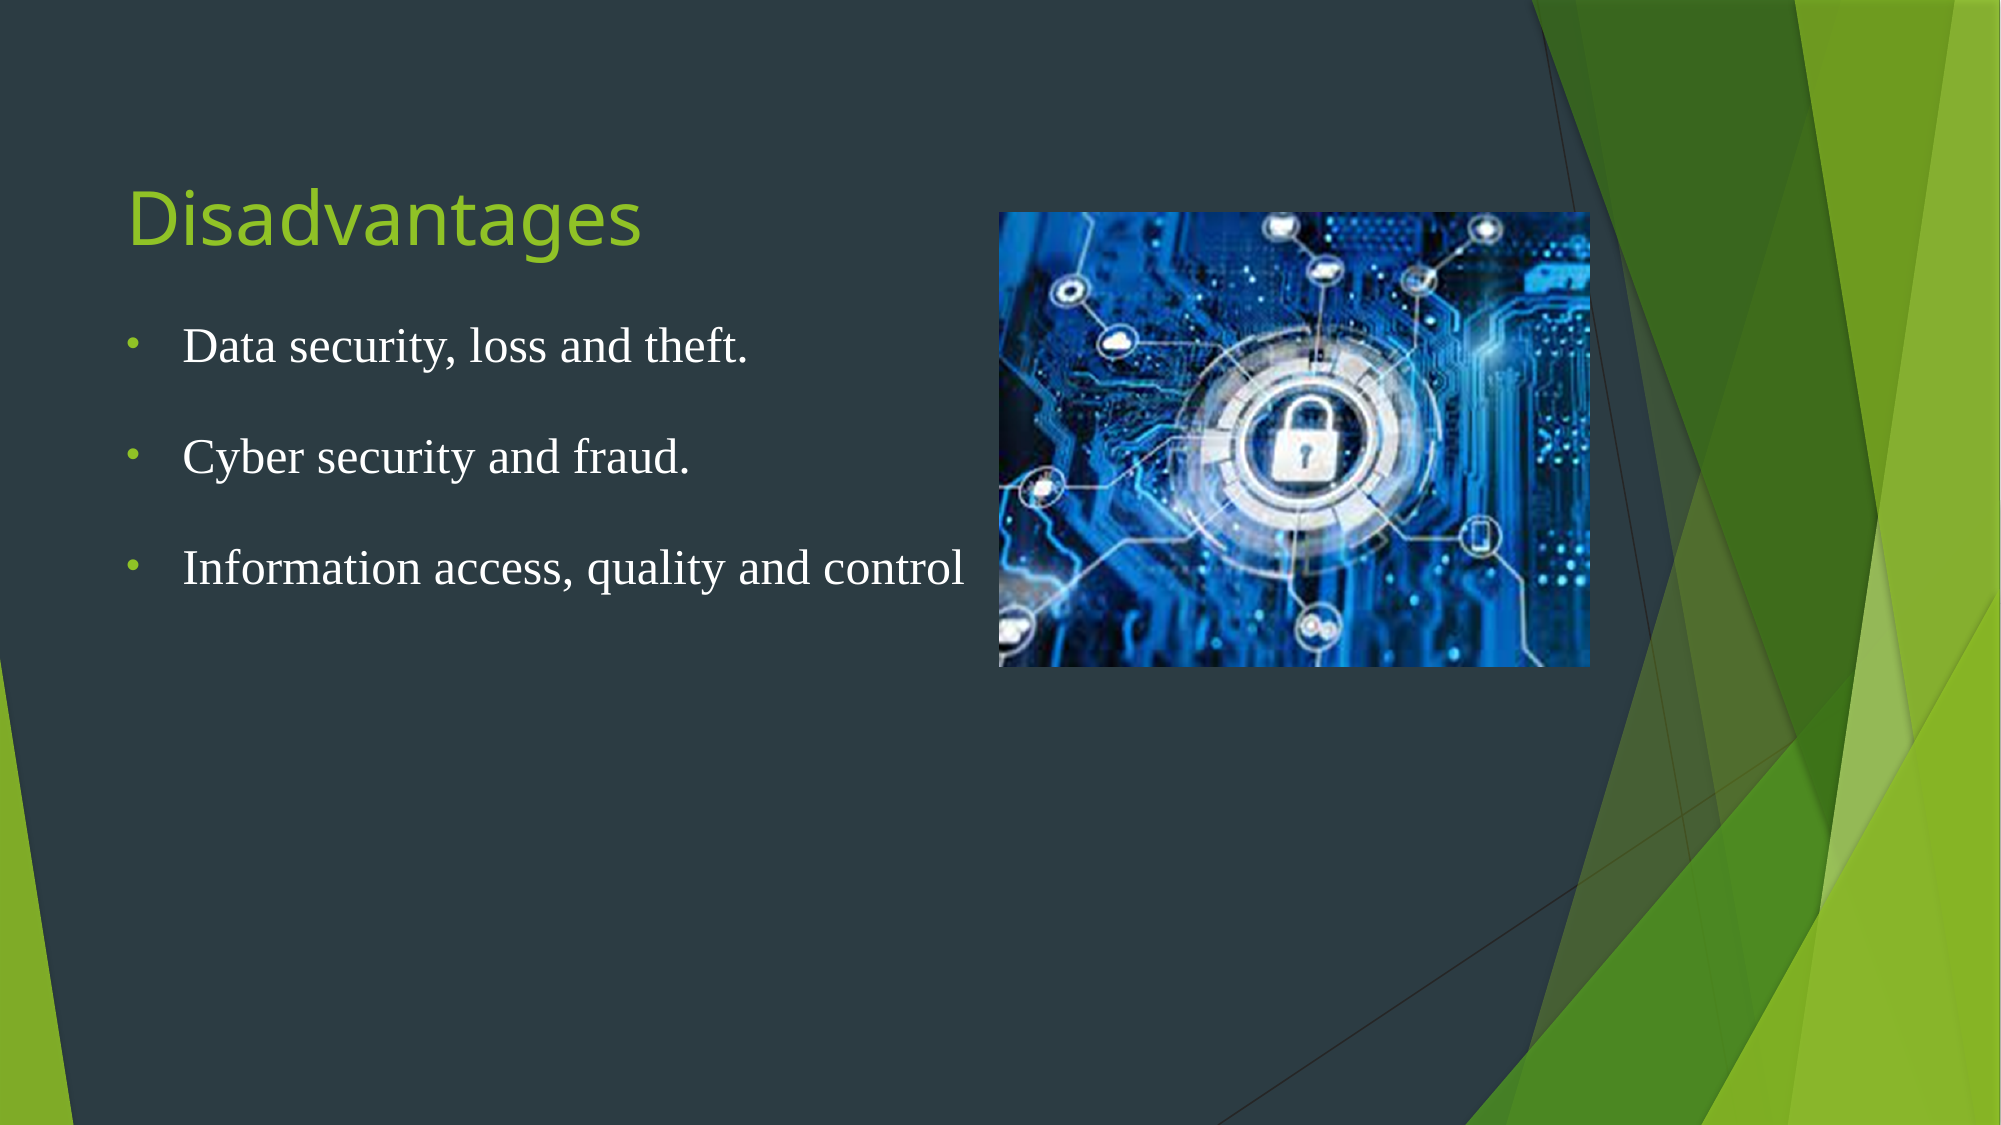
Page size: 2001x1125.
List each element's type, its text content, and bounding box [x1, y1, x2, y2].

title Disadvantages [111, 162, 1522, 275]
picture [999, 212, 1591, 667]
list Data security, loss and theft. Cyber security and fraud. Information access, quality and control [111, 275, 1522, 912]
